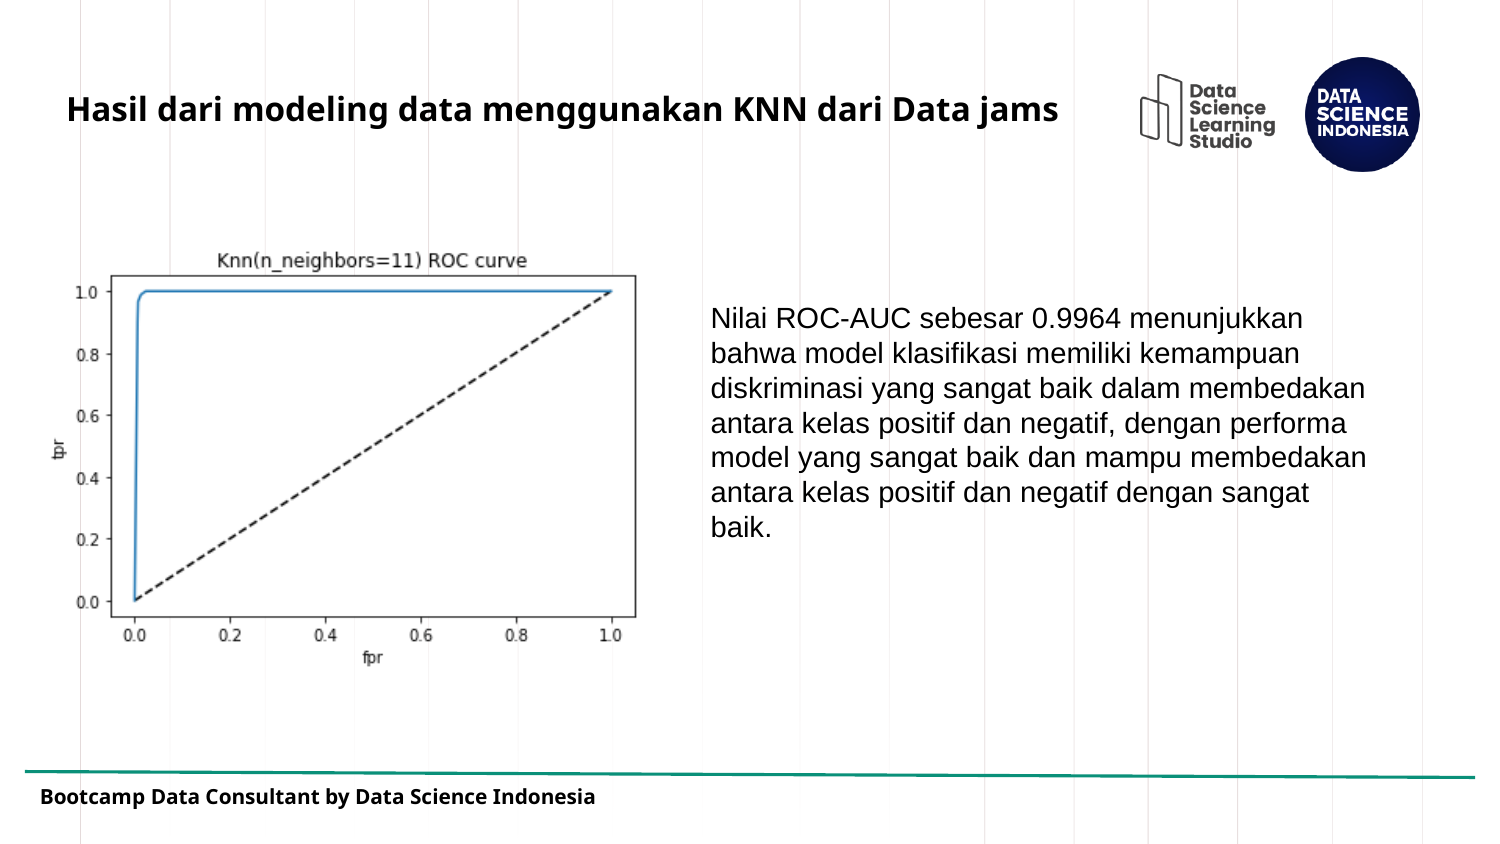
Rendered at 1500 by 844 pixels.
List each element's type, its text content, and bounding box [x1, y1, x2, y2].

title Hasil dari modeling data menggunakan KNN dari Data jams [51, 72, 1098, 167]
picture [0, 1, 1500, 844]
text_box Nilai ROC-AUC sebesar 0.9964 menunjukkan bahwa model klasifikasi memiliki kemampuan diskriminasi yang sangat baik dalam membedakan antara kelas positif dan negatif, dengan performa model yang sangat baik dan mampu membedakan antara kelas positif dan negatif dengan sangat baik. [695, 291, 1392, 552]
